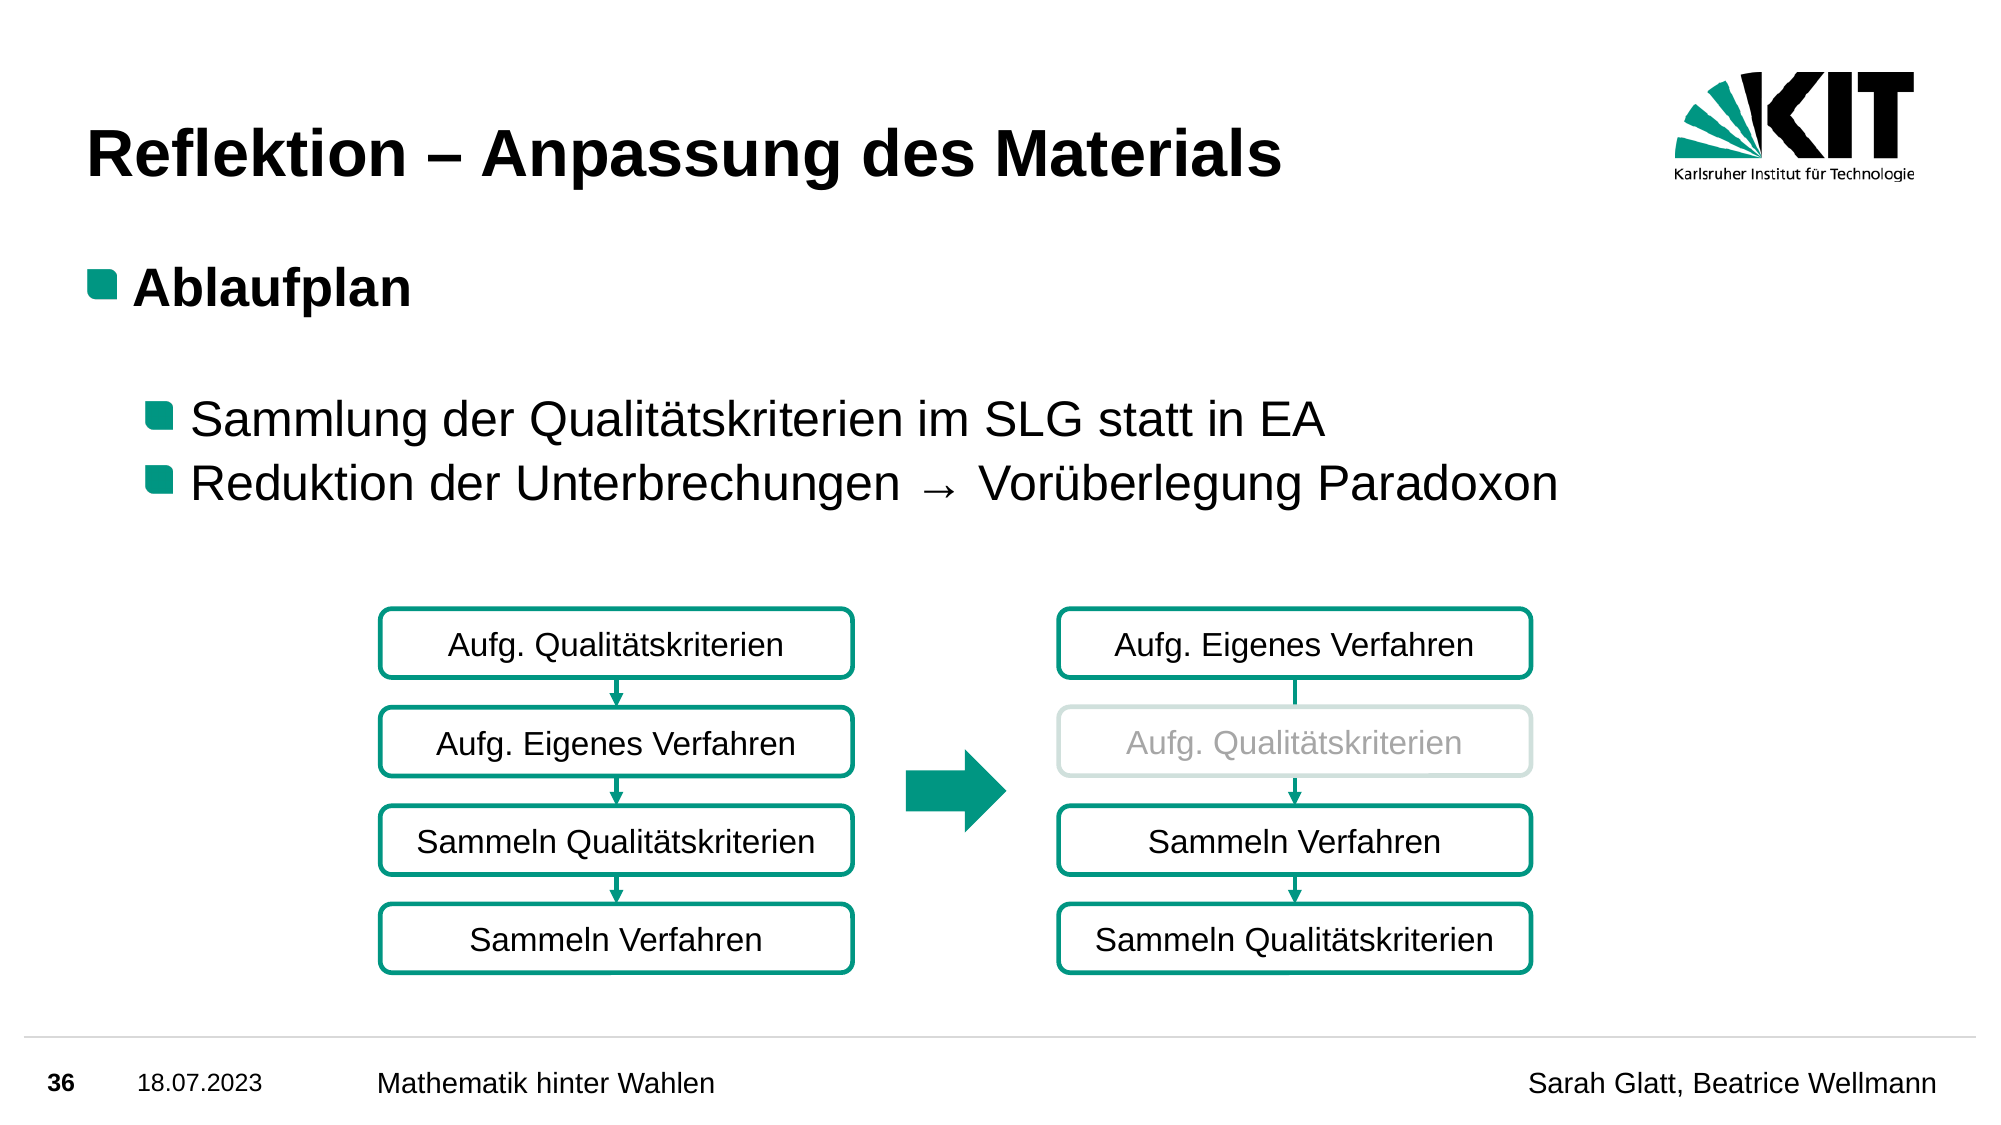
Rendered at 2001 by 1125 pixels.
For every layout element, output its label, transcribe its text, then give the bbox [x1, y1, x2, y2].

text_box [907, 753, 1005, 829]
title Reflektion – Anpassung des Materials [86, 64, 1589, 191]
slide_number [137, 1038, 362, 1125]
text_box Sammeln Qualitätskriterien [379, 804, 854, 876]
list Ablaufplan Sammlung der Qualitätskriterien im SLG statt in EA Reduktion der Unterbrechungen → Vorüberlegung Paradoxon [87, 259, 1913, 996]
text_box Sammeln Qualitätskriterien [1057, 902, 1533, 974]
text_box Mathematik hinter Wahlen [361, 1054, 907, 1109]
picture [87, 269, 117, 303]
text_box Aufg. Qualitätskriterien [1057, 705, 1294, 777]
text_box Aufg. Qualitätskriterien [1295, 705, 1533, 777]
text_box Aufg. Eigenes Verfahren [1057, 607, 1533, 679]
picture [145, 465, 173, 497]
text_box Aufg. Qualitätskriterien [379, 607, 854, 679]
text_box Sammeln Verfahren [379, 902, 854, 974]
text_box Sammeln Verfahren [1057, 804, 1533, 876]
slide_number 36 [47, 1038, 119, 1125]
text_box Aufg. Eigenes Verfahren [379, 706, 854, 778]
picture [145, 401, 173, 433]
text_box Sarah Glatt, Beatrice Wellmann [1408, 1054, 1954, 1109]
picture [1675, 72, 1914, 182]
